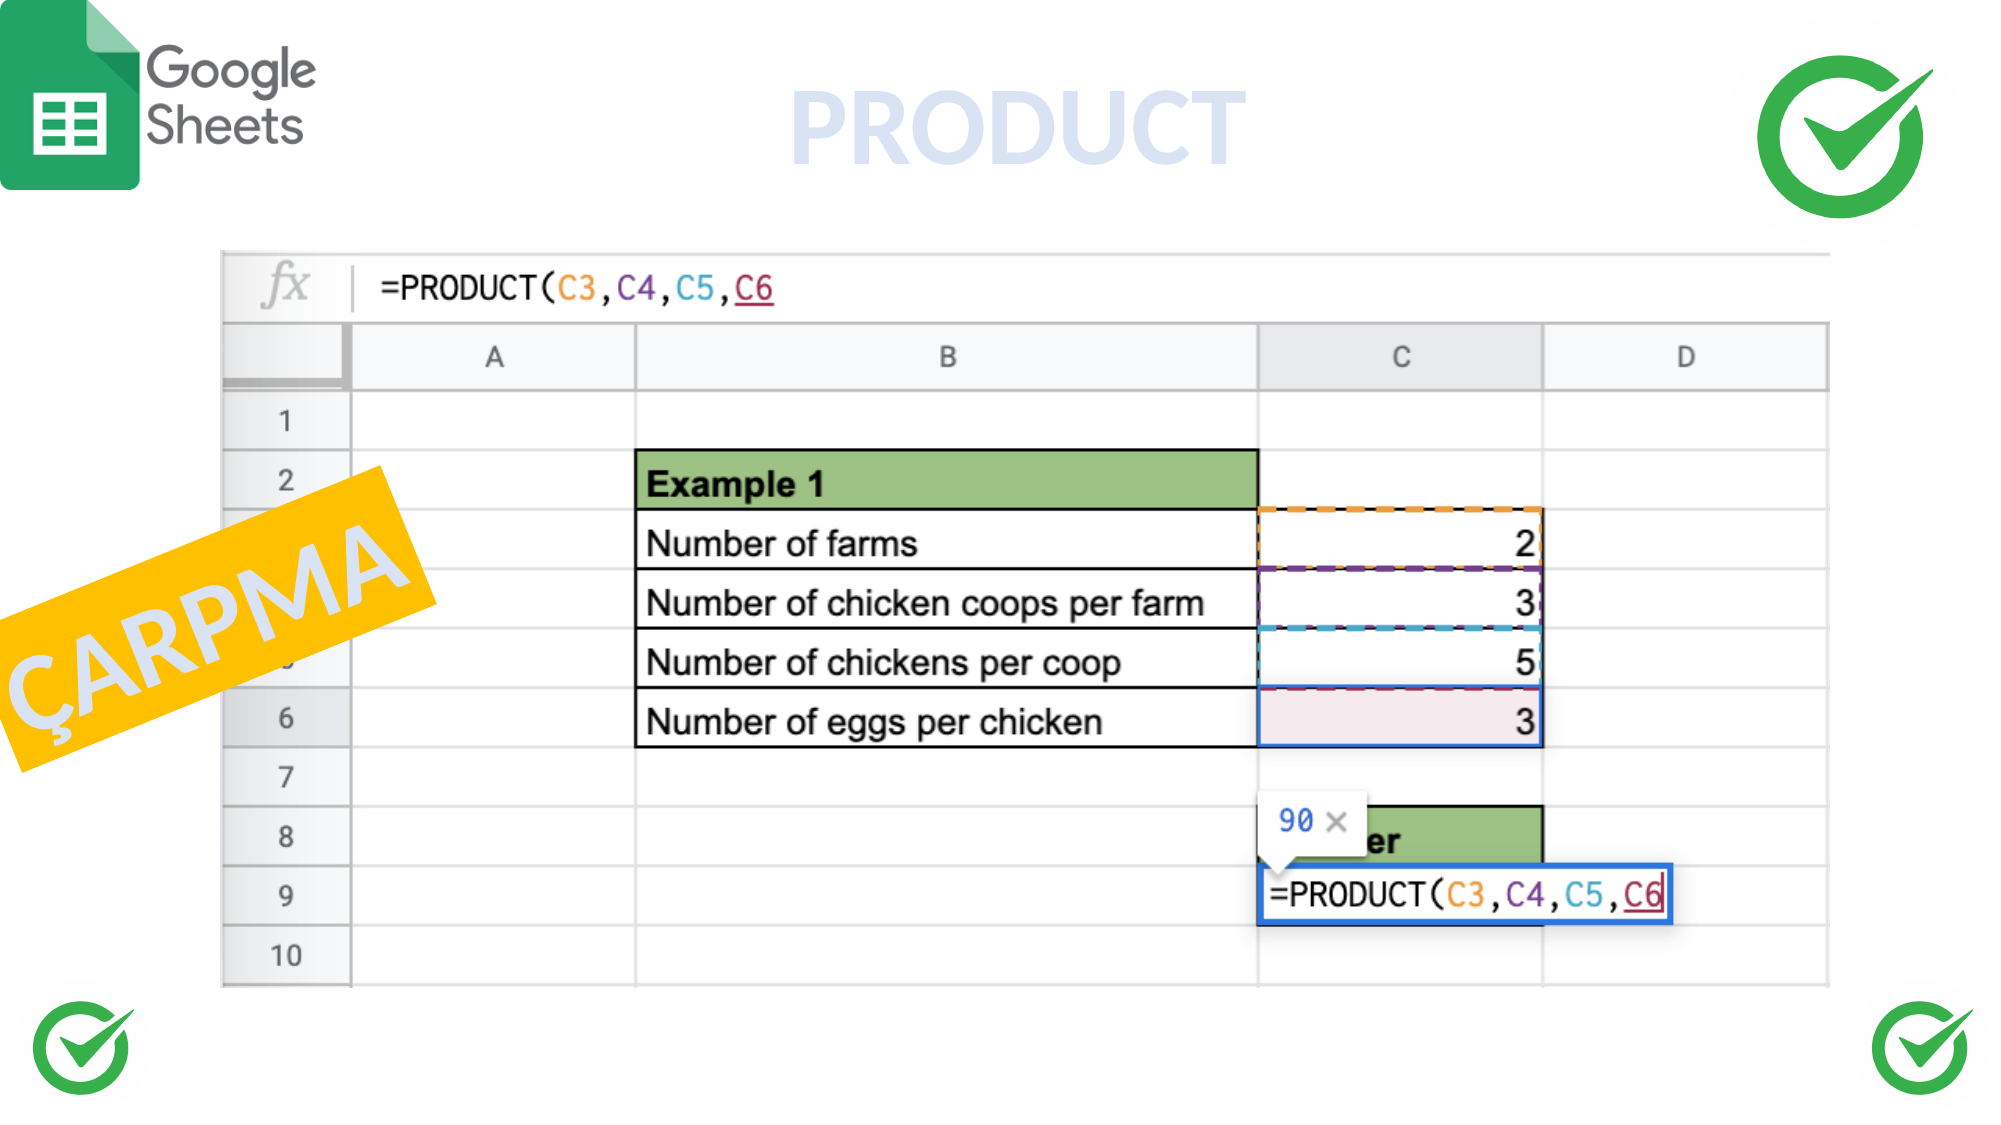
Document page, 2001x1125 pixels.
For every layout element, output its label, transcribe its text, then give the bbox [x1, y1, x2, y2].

picture [220, 0, 1980, 988]
picture [1839, 969, 2000, 1125]
picture [0, 0, 316, 190]
text_box ÇARPMA [0, 530, 220, 773]
picture [0, 969, 161, 1125]
text_box PRODUCT [773, 44, 1263, 195]
